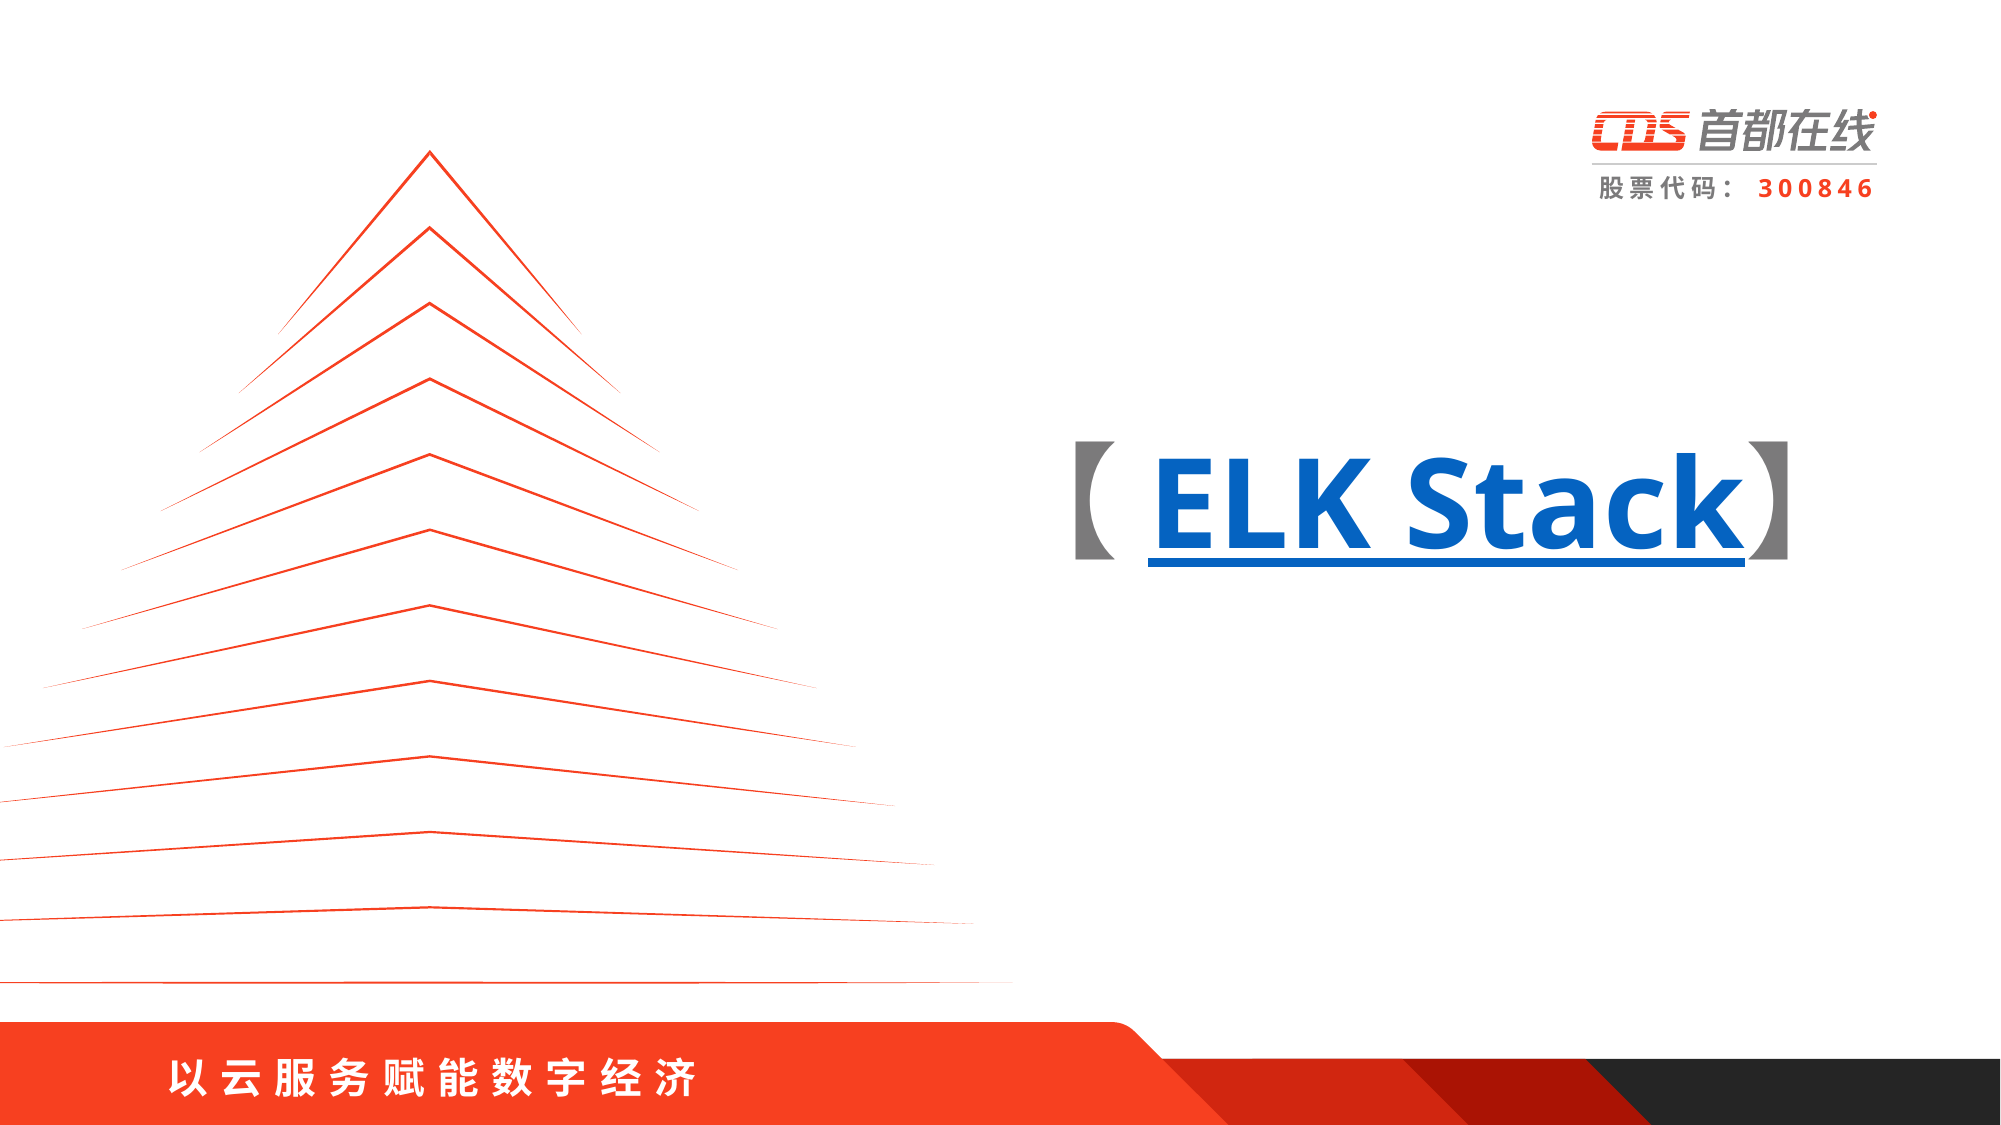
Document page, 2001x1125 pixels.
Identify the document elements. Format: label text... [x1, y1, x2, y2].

title 【ELK Stack】 [539, 240, 1885, 587]
